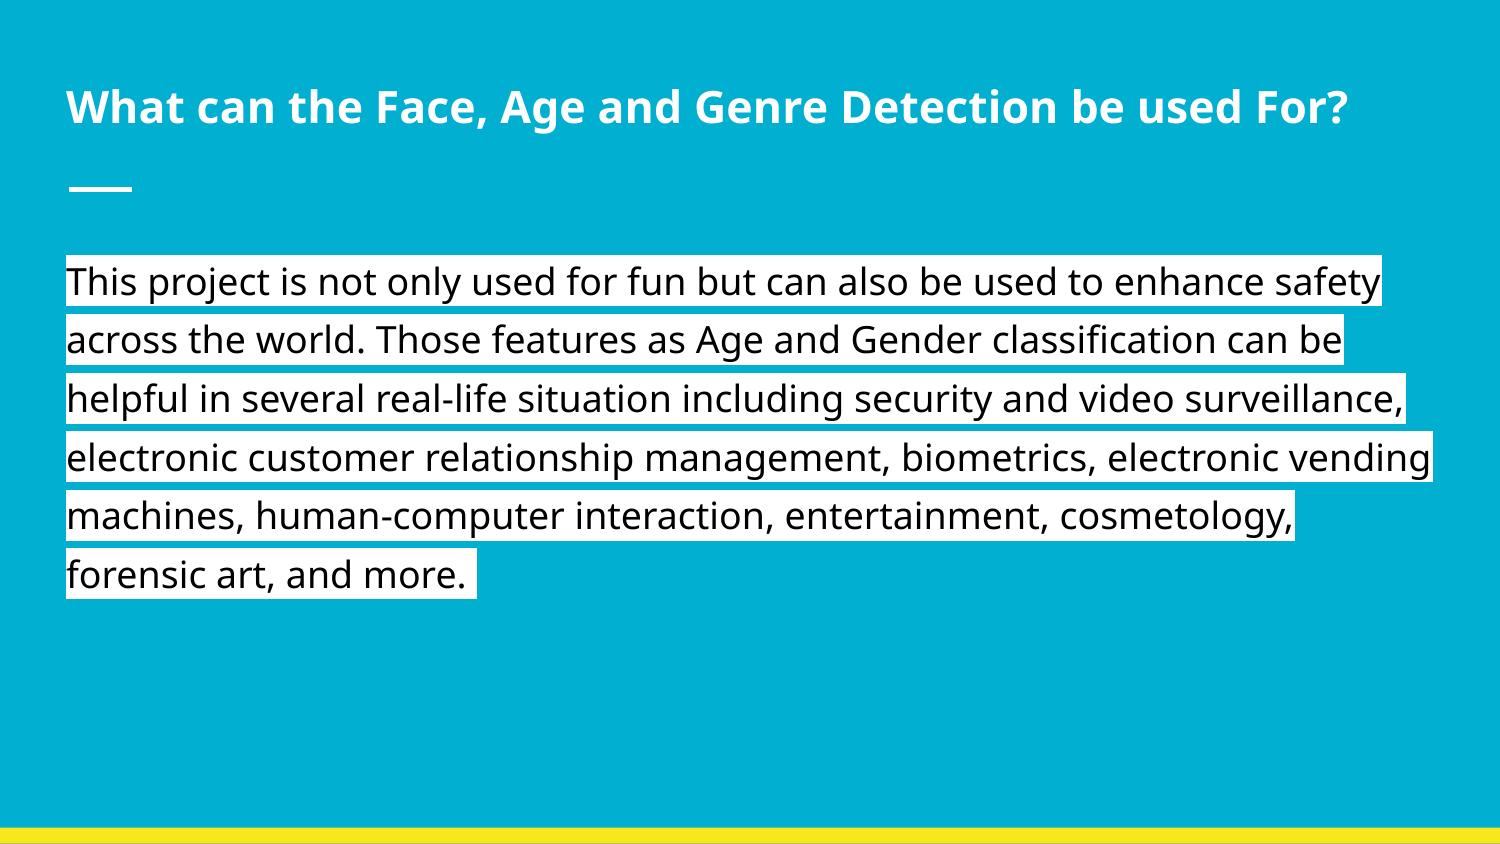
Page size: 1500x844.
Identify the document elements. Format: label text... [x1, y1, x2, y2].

list This project is not only used for fun but can also be used to enhance safety across the world. Those features as Age and Gender classification can be helpful in several real-life situation including security and video surveillance, electronic customer relationship management, biometrics, electronic vending machines, human-computer interaction, entertainment, cosmetology, forensic art, and more. [51, 232, 1449, 750]
title What can the Face, Age and Genre Detection be used For? [51, 61, 1449, 167]
